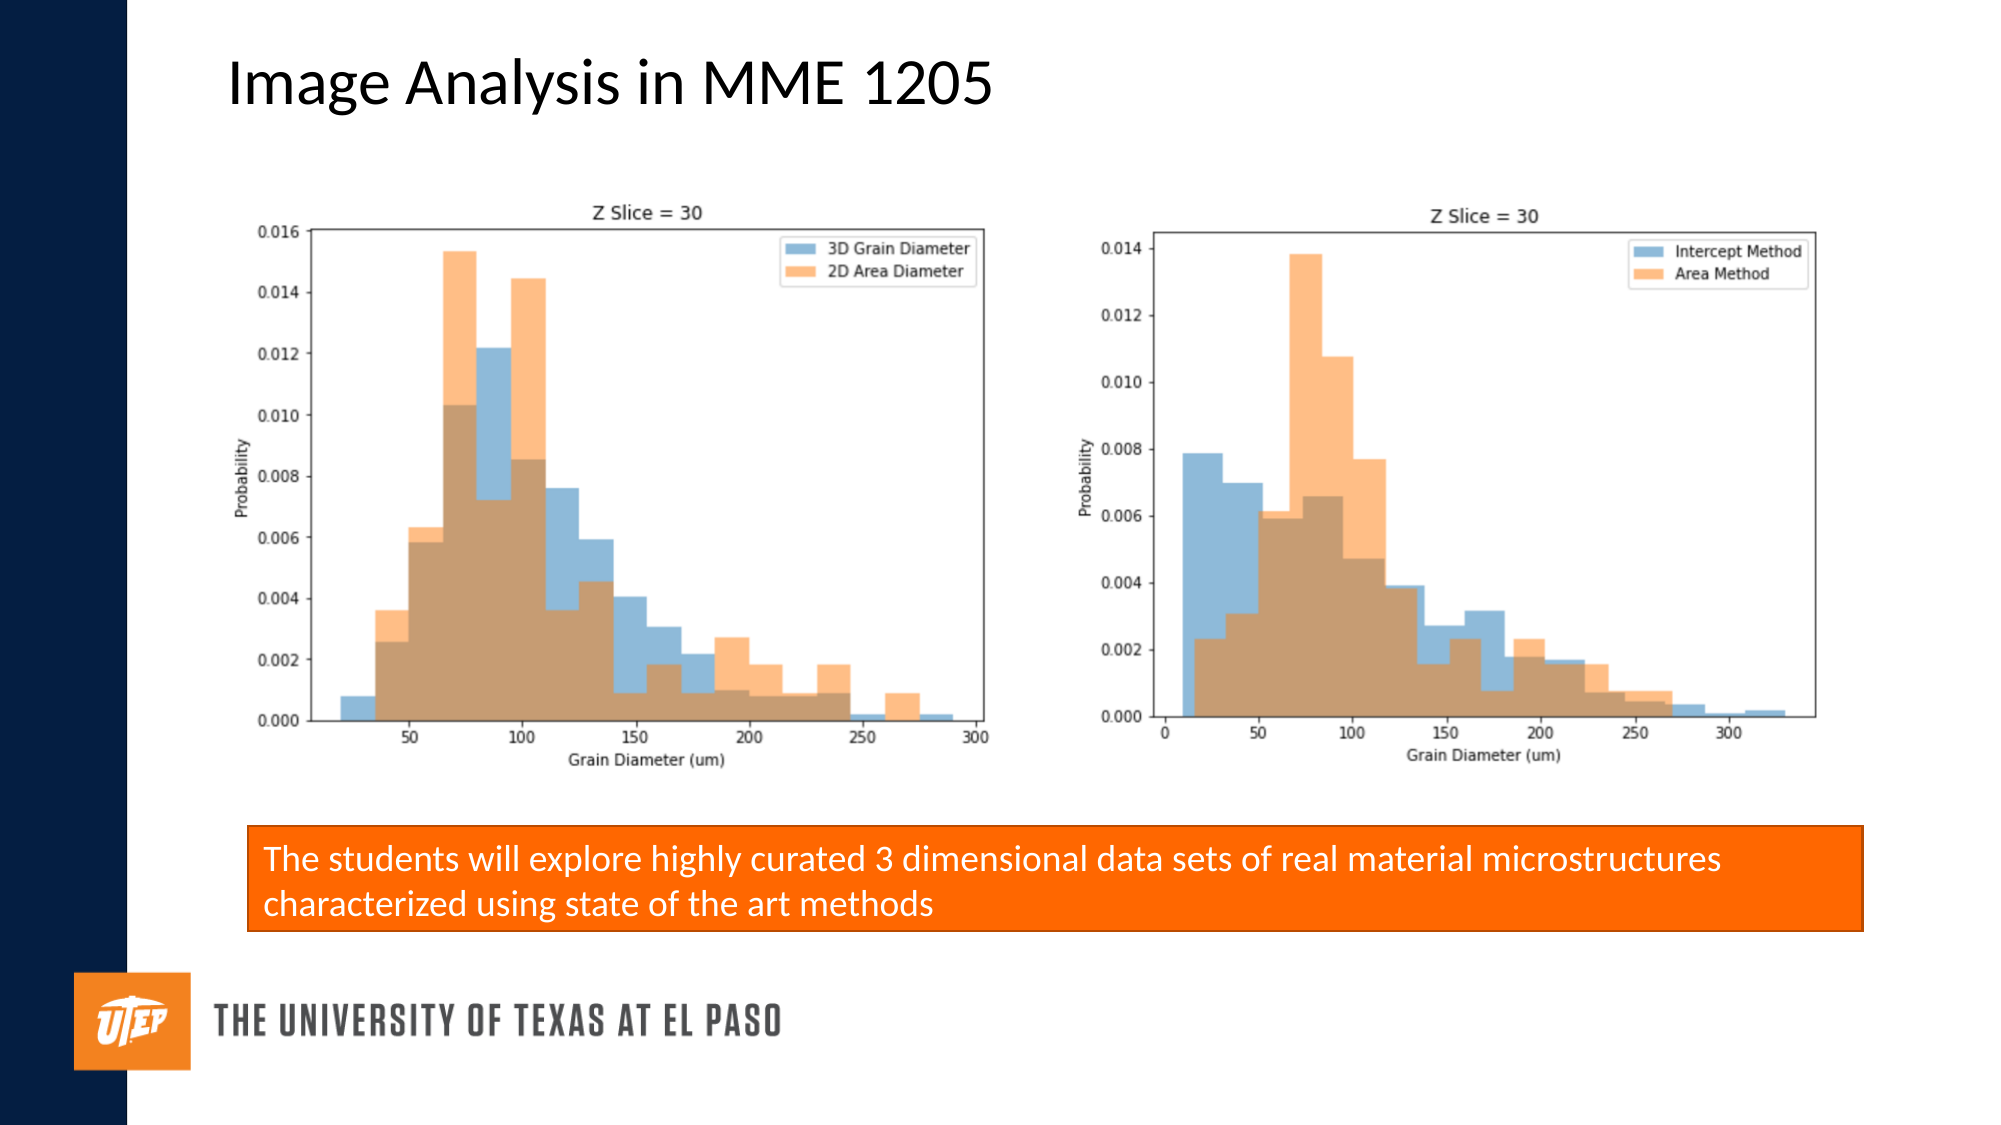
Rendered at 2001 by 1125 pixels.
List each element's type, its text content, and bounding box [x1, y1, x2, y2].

title Image Analysis in MME 1205 [212, 39, 1863, 127]
text_box The students will explore highly curated 3 dimensional data sets of real material microstructures characterized using state of the art methods [248, 826, 1863, 932]
picture [0, 0, 2001, 1125]
